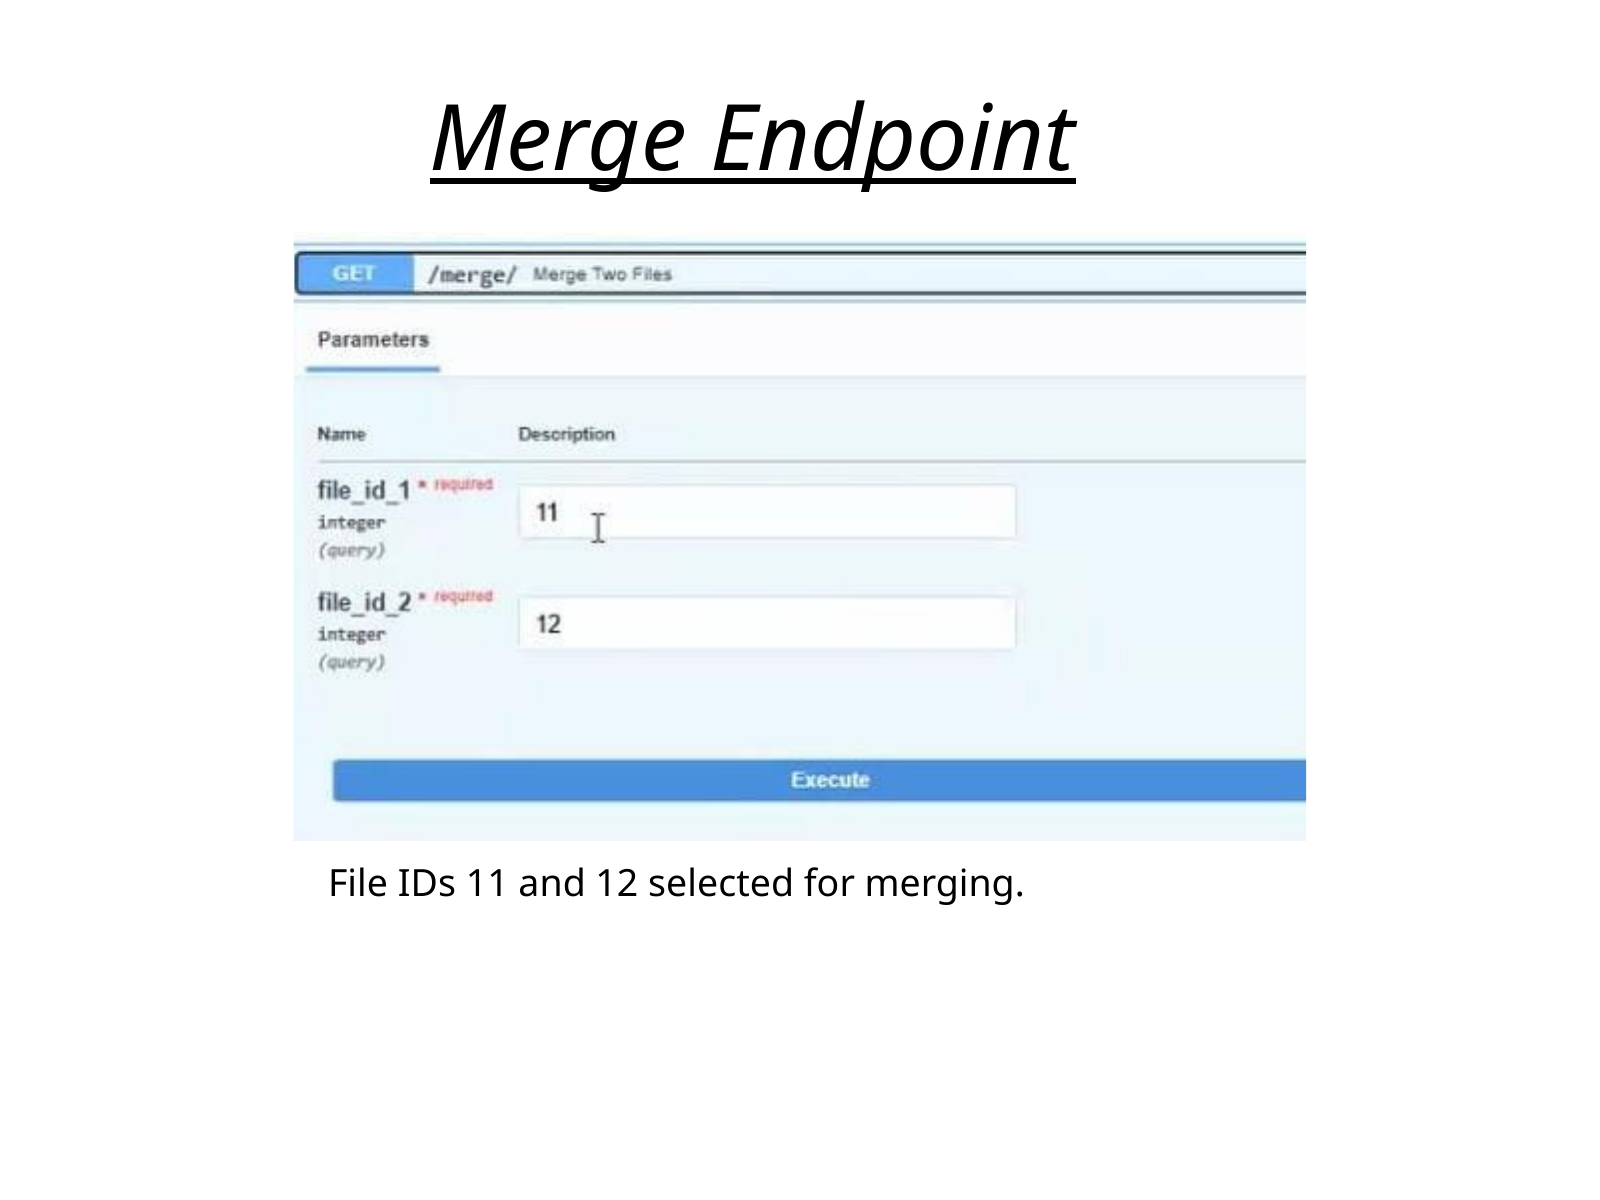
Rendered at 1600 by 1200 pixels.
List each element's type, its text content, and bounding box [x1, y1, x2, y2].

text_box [77, 44, 1429, 233]
text_box File IDs 11 and 12 selected for merging. [328, 858, 1600, 904]
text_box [293, 232, 1307, 841]
